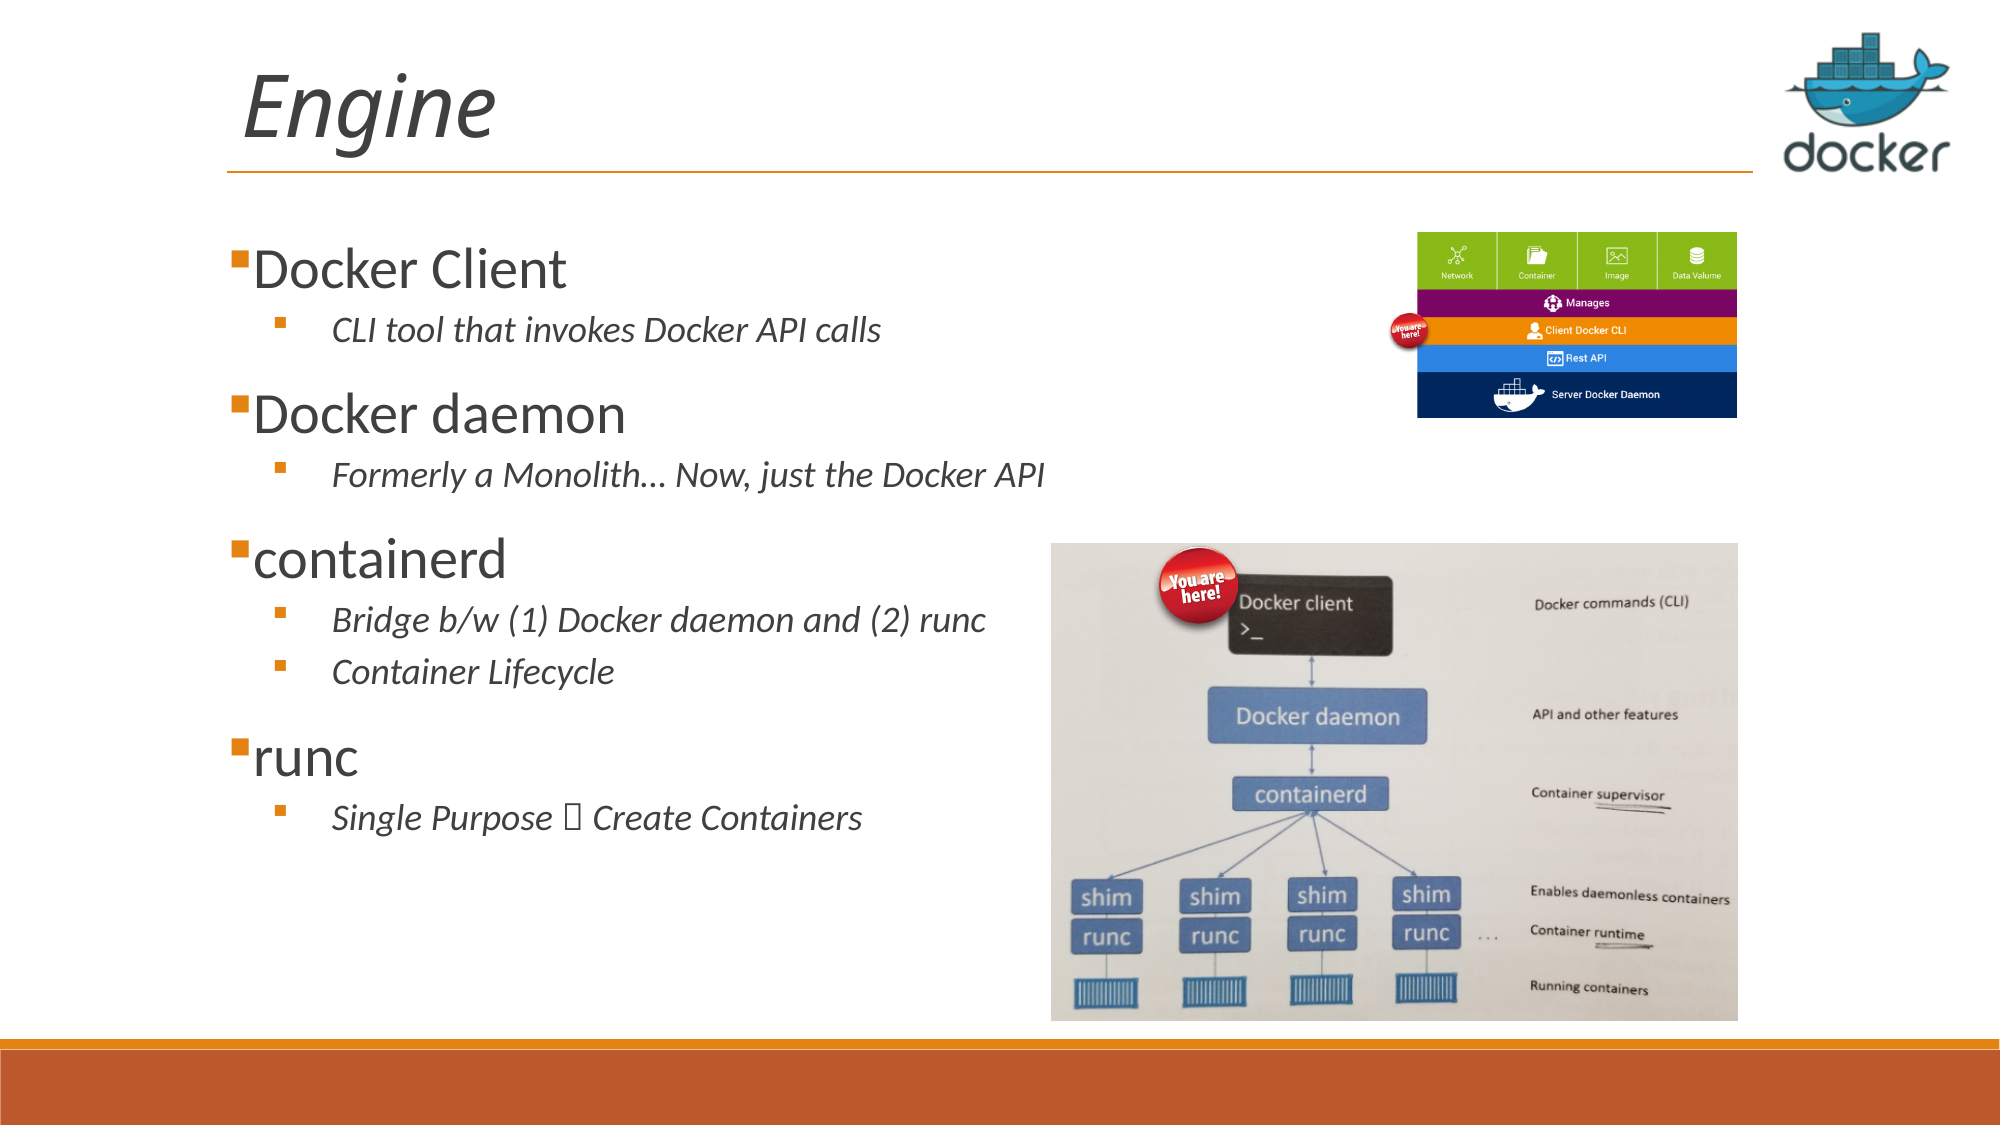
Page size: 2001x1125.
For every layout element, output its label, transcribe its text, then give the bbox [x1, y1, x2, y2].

picture [1753, 25, 1973, 185]
text_box Docker Client CLI tool that invokes Docker API calls Docker daemon Formerly a Monolith… Now, just the Docker API containerd Bridge b/w (1) Docker daemon and (2) runc Container Lifecycle runc Single Purpose  Create Containers [226, 231, 1877, 1012]
picture [1051, 543, 1739, 1022]
title Engine [226, 58, 1750, 163]
picture [1386, 230, 1739, 420]
